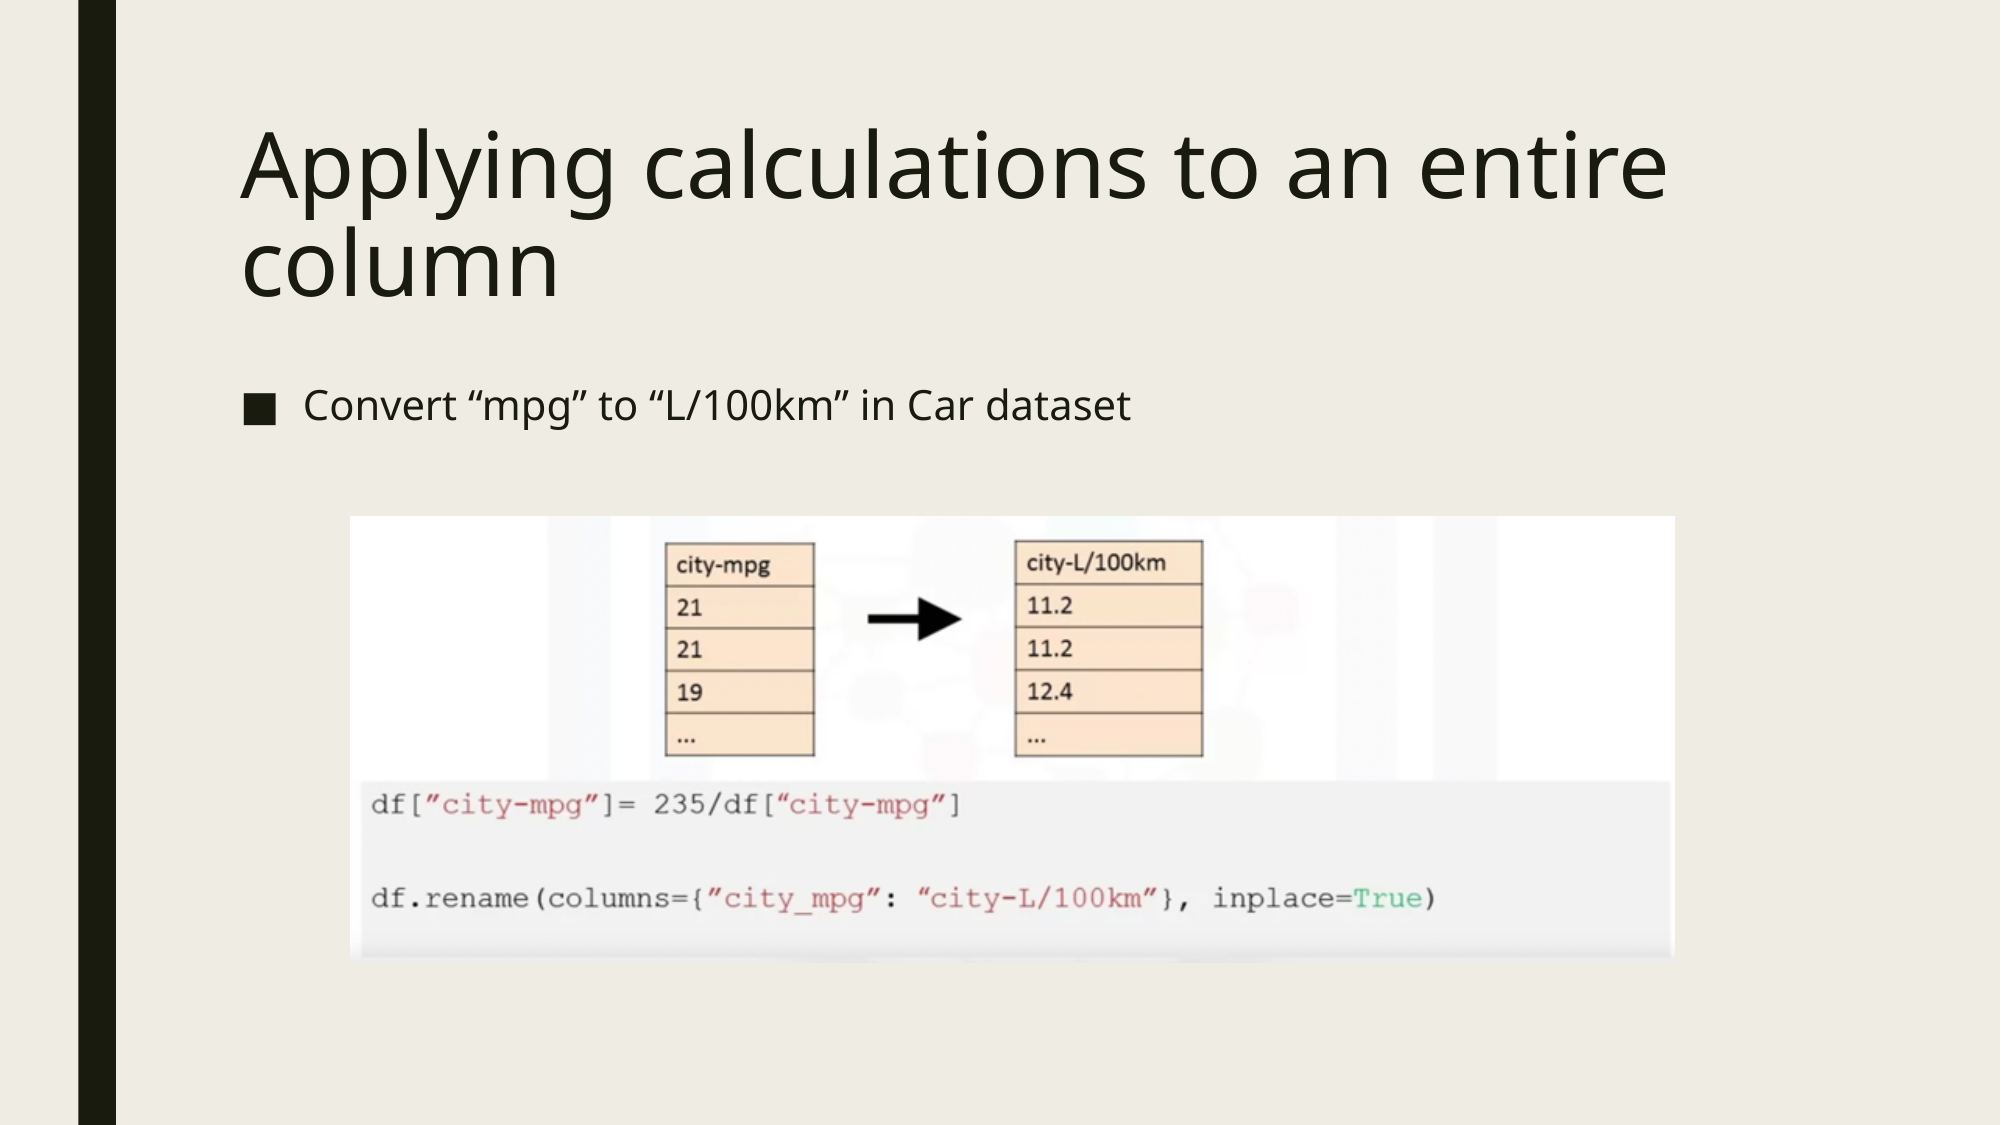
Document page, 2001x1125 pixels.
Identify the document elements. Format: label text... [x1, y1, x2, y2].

title Applying calculations to an entire column [225, 112, 1800, 357]
list Convert “mpg” to “L/100km” in Car dataset [225, 375, 1800, 963]
picture [349, 516, 1676, 963]
